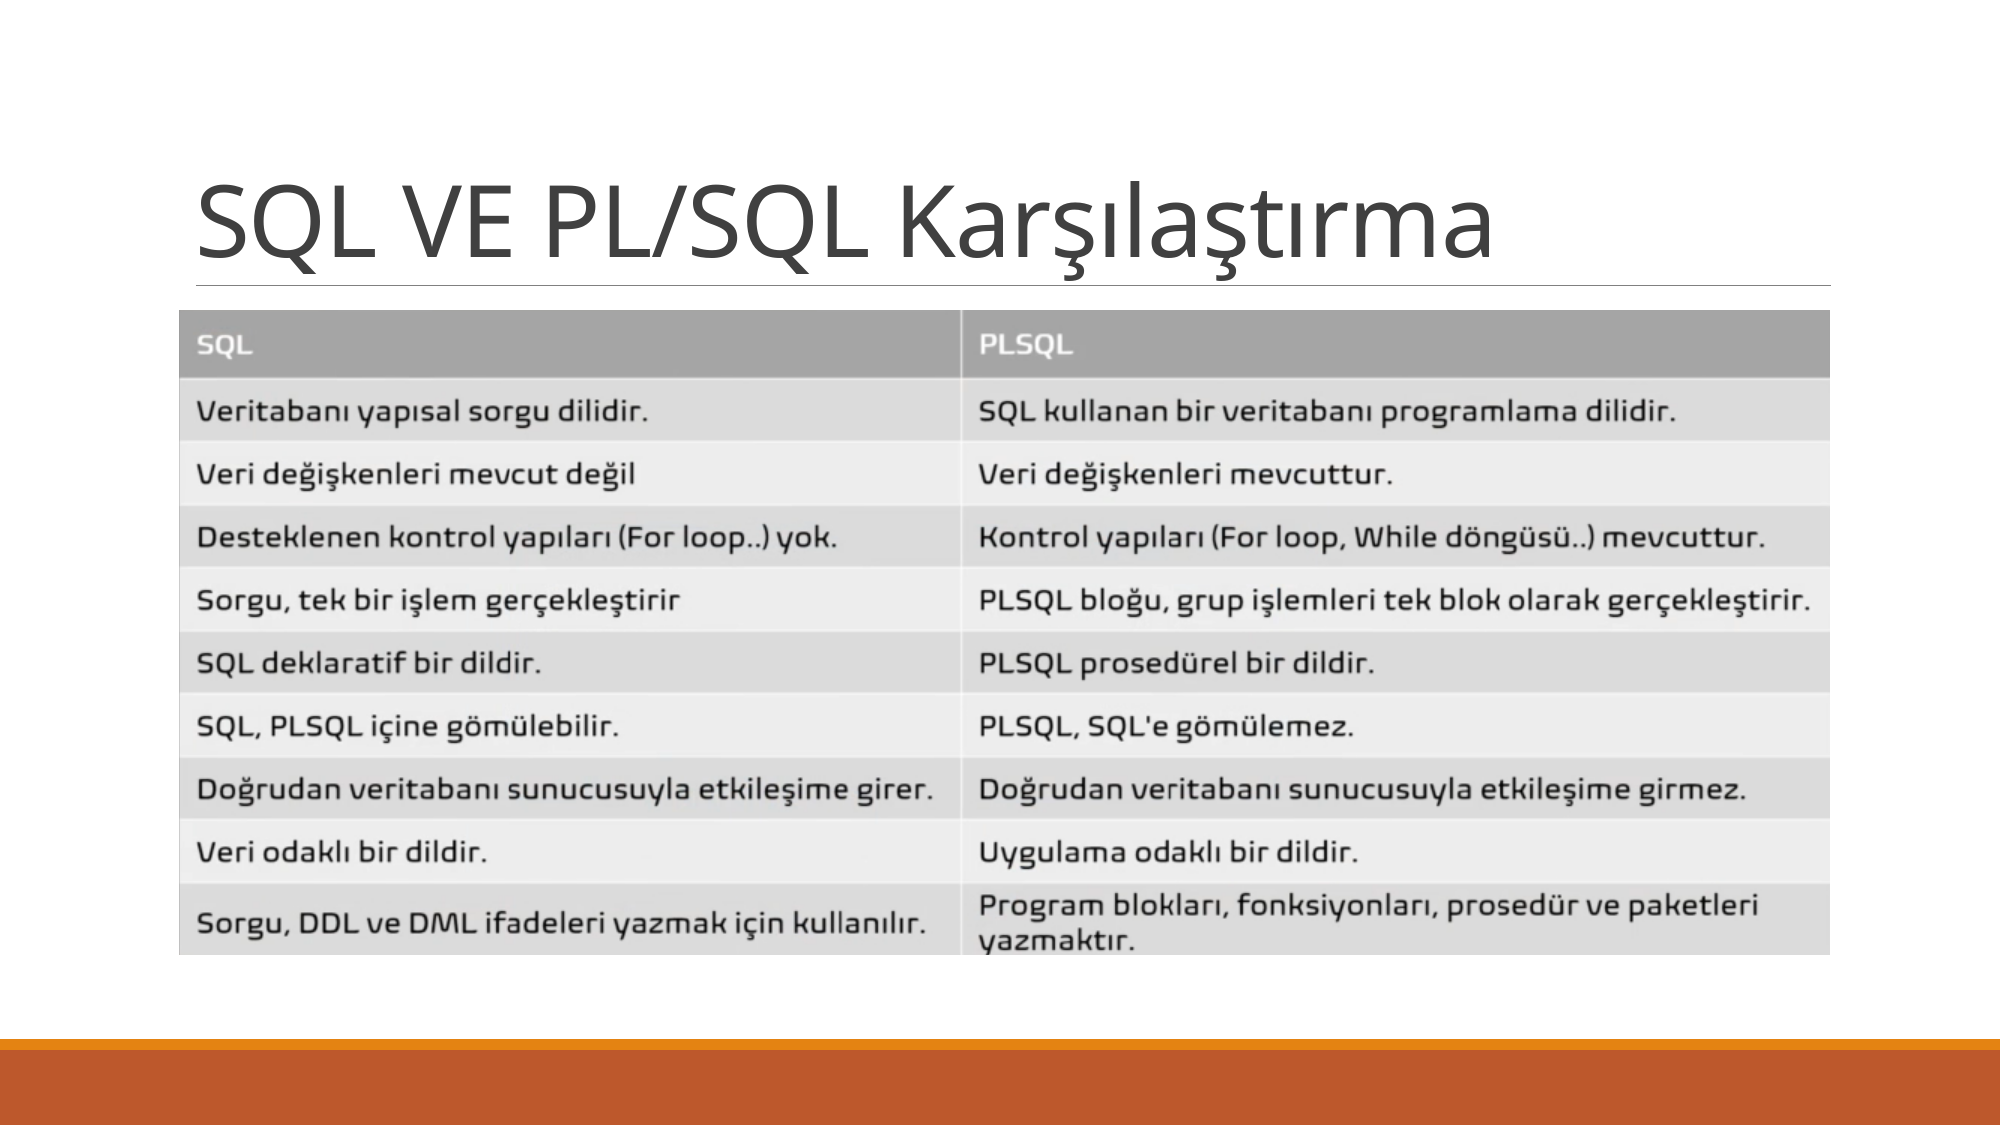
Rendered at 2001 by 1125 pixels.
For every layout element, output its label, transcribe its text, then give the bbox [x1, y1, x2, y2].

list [179, 310, 1831, 956]
title SQL VE PL/SQL Karşılaştırma [180, 47, 1830, 285]
